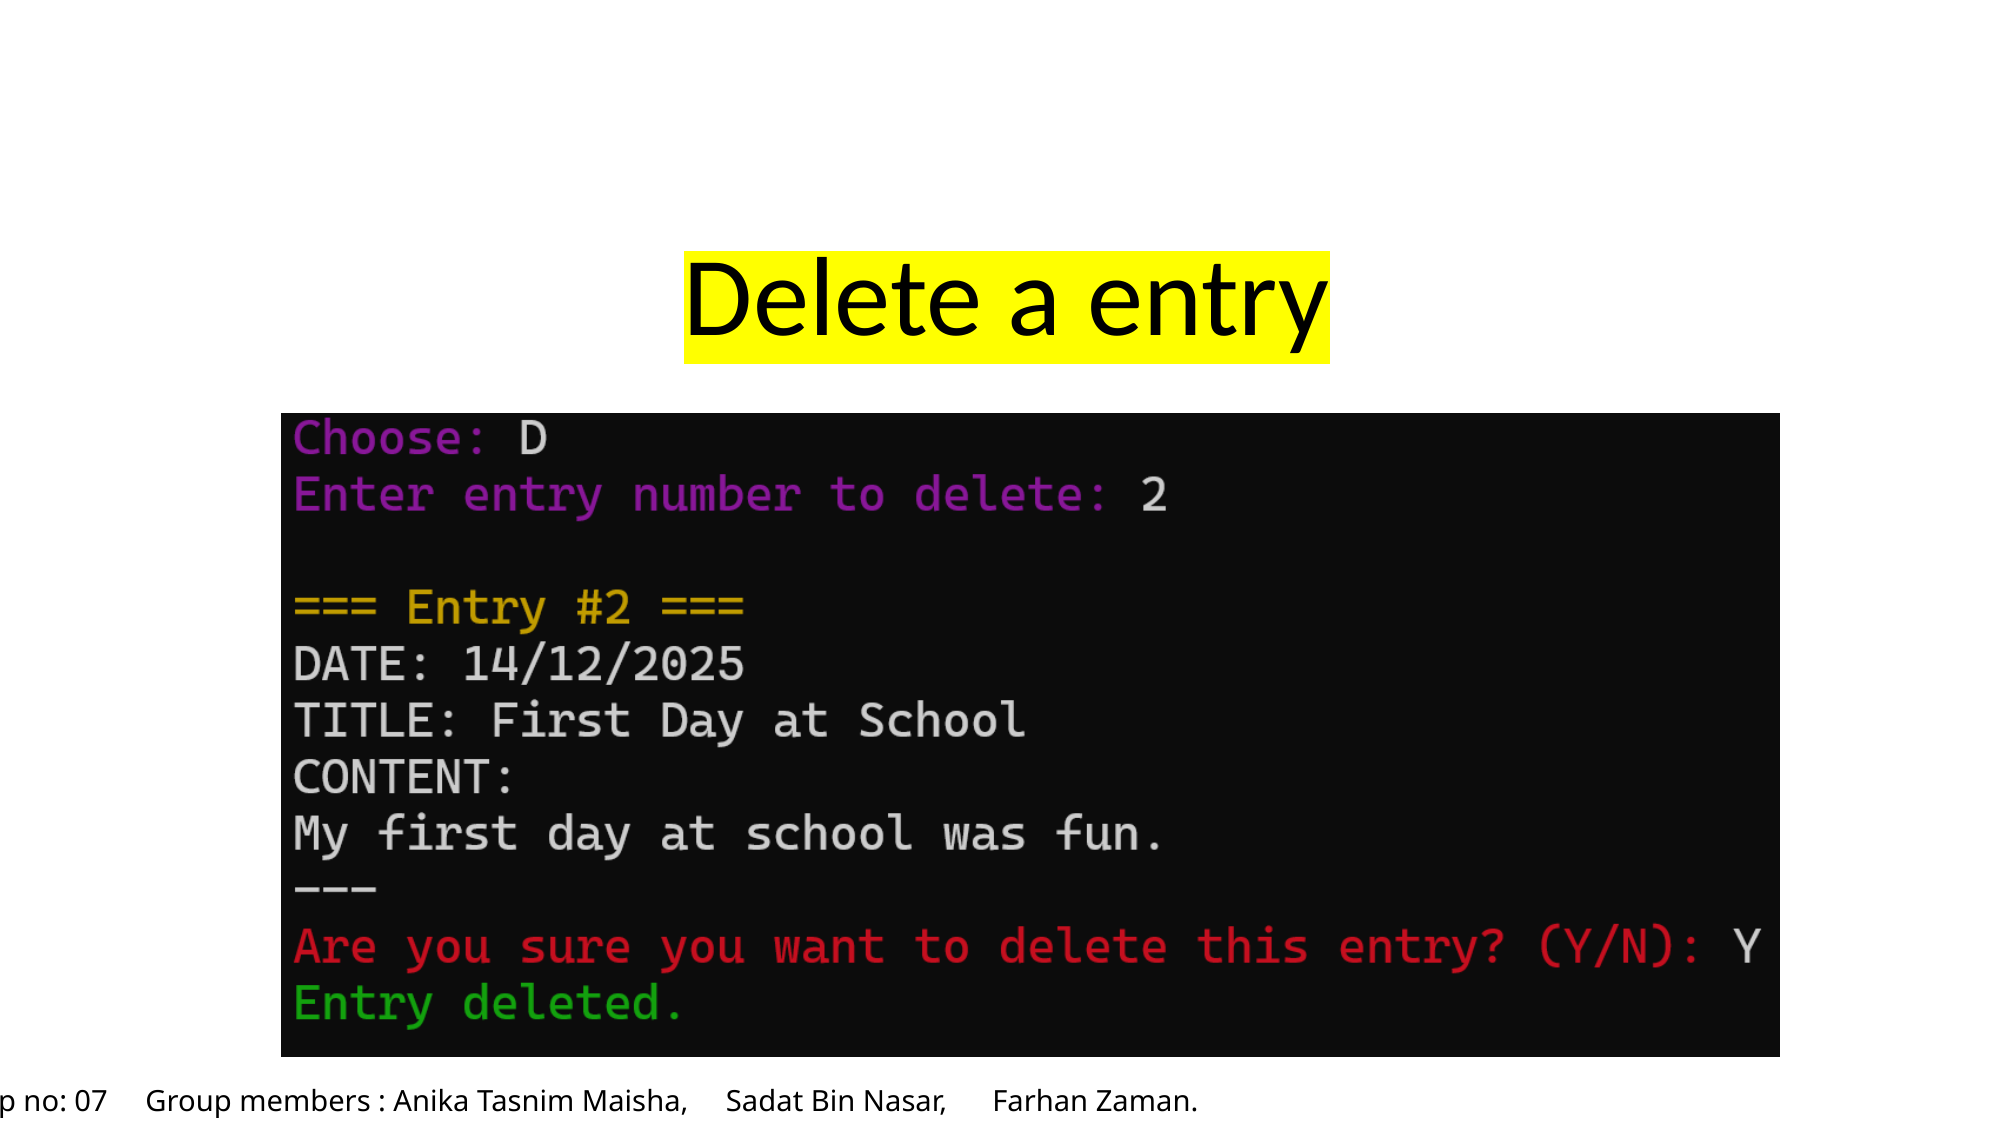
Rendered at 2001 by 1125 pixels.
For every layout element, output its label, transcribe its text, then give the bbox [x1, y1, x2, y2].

text_box Group no: 07 Group members : Anika Tasnim Maisha, Sadat Bin Nasar, Farhan Zaman. [0, 1074, 1215, 1125]
picture [281, 413, 1780, 1057]
text_box Delete a entry [669, 215, 1358, 366]
